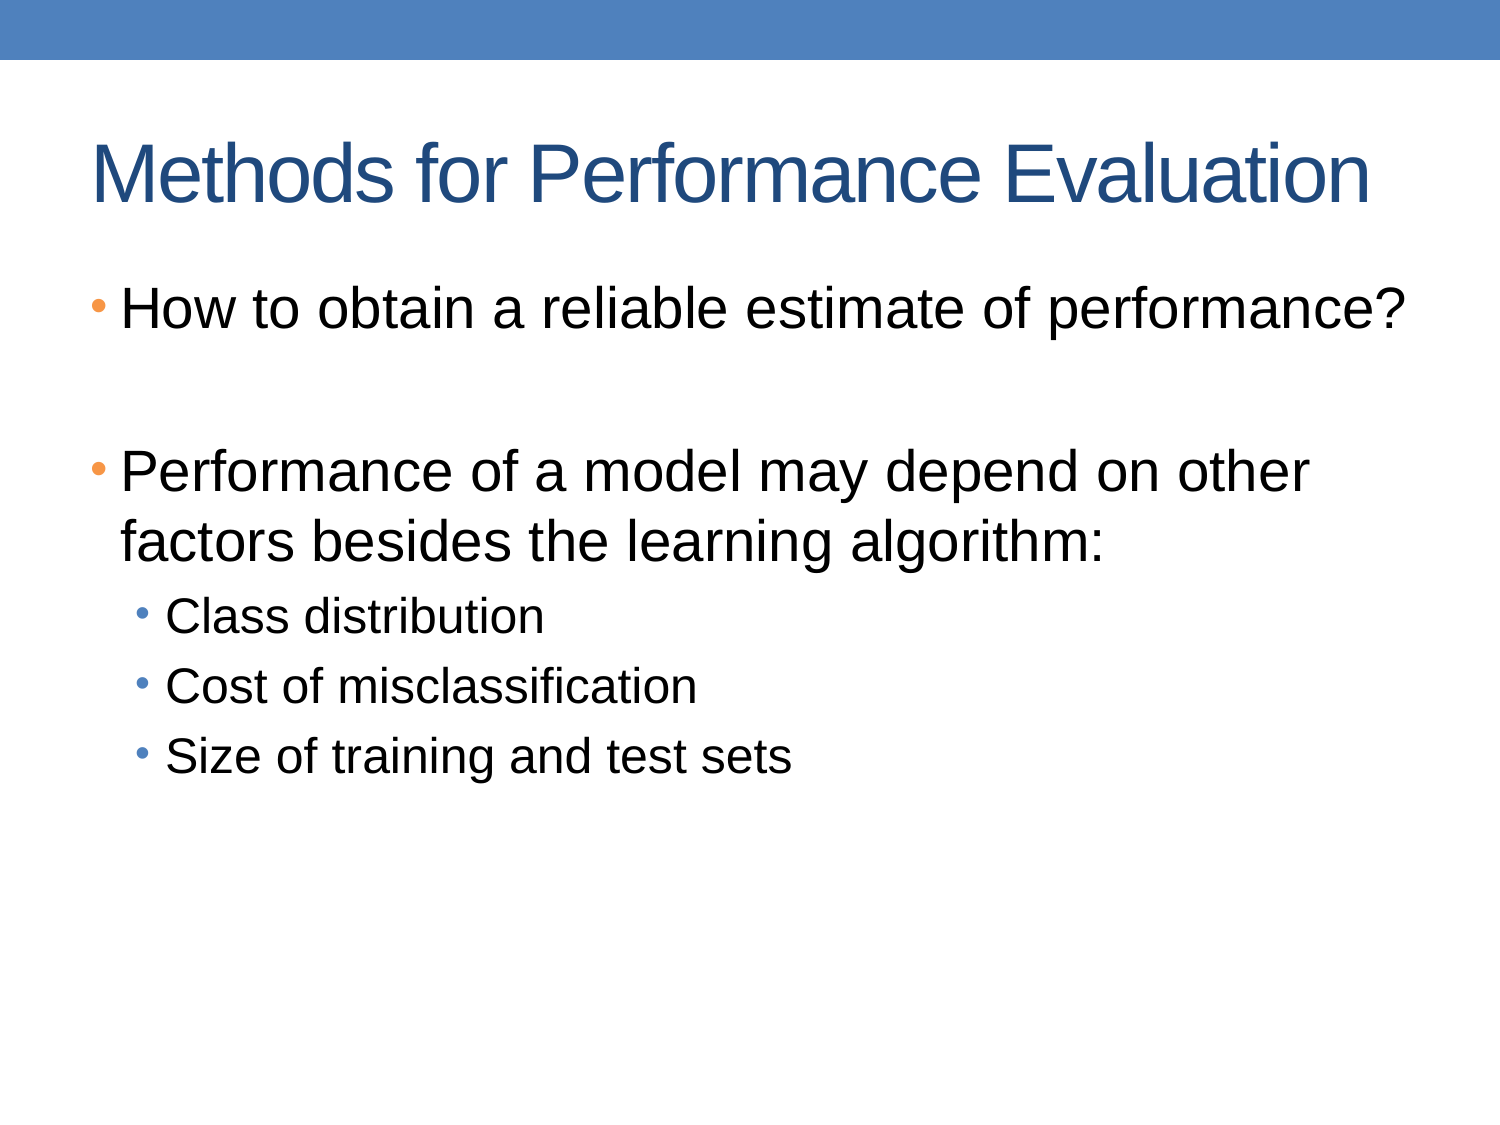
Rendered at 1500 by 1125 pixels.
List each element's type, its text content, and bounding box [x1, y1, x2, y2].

list How to obtain a reliable estimate of performance? Performance of a model may depend on other factors besides the learning algorithm: Class distribution Cost of misclassification Size of training and test sets [75, 262, 1425, 1063]
title Methods for Performance Evaluation [75, 87, 1425, 250]
